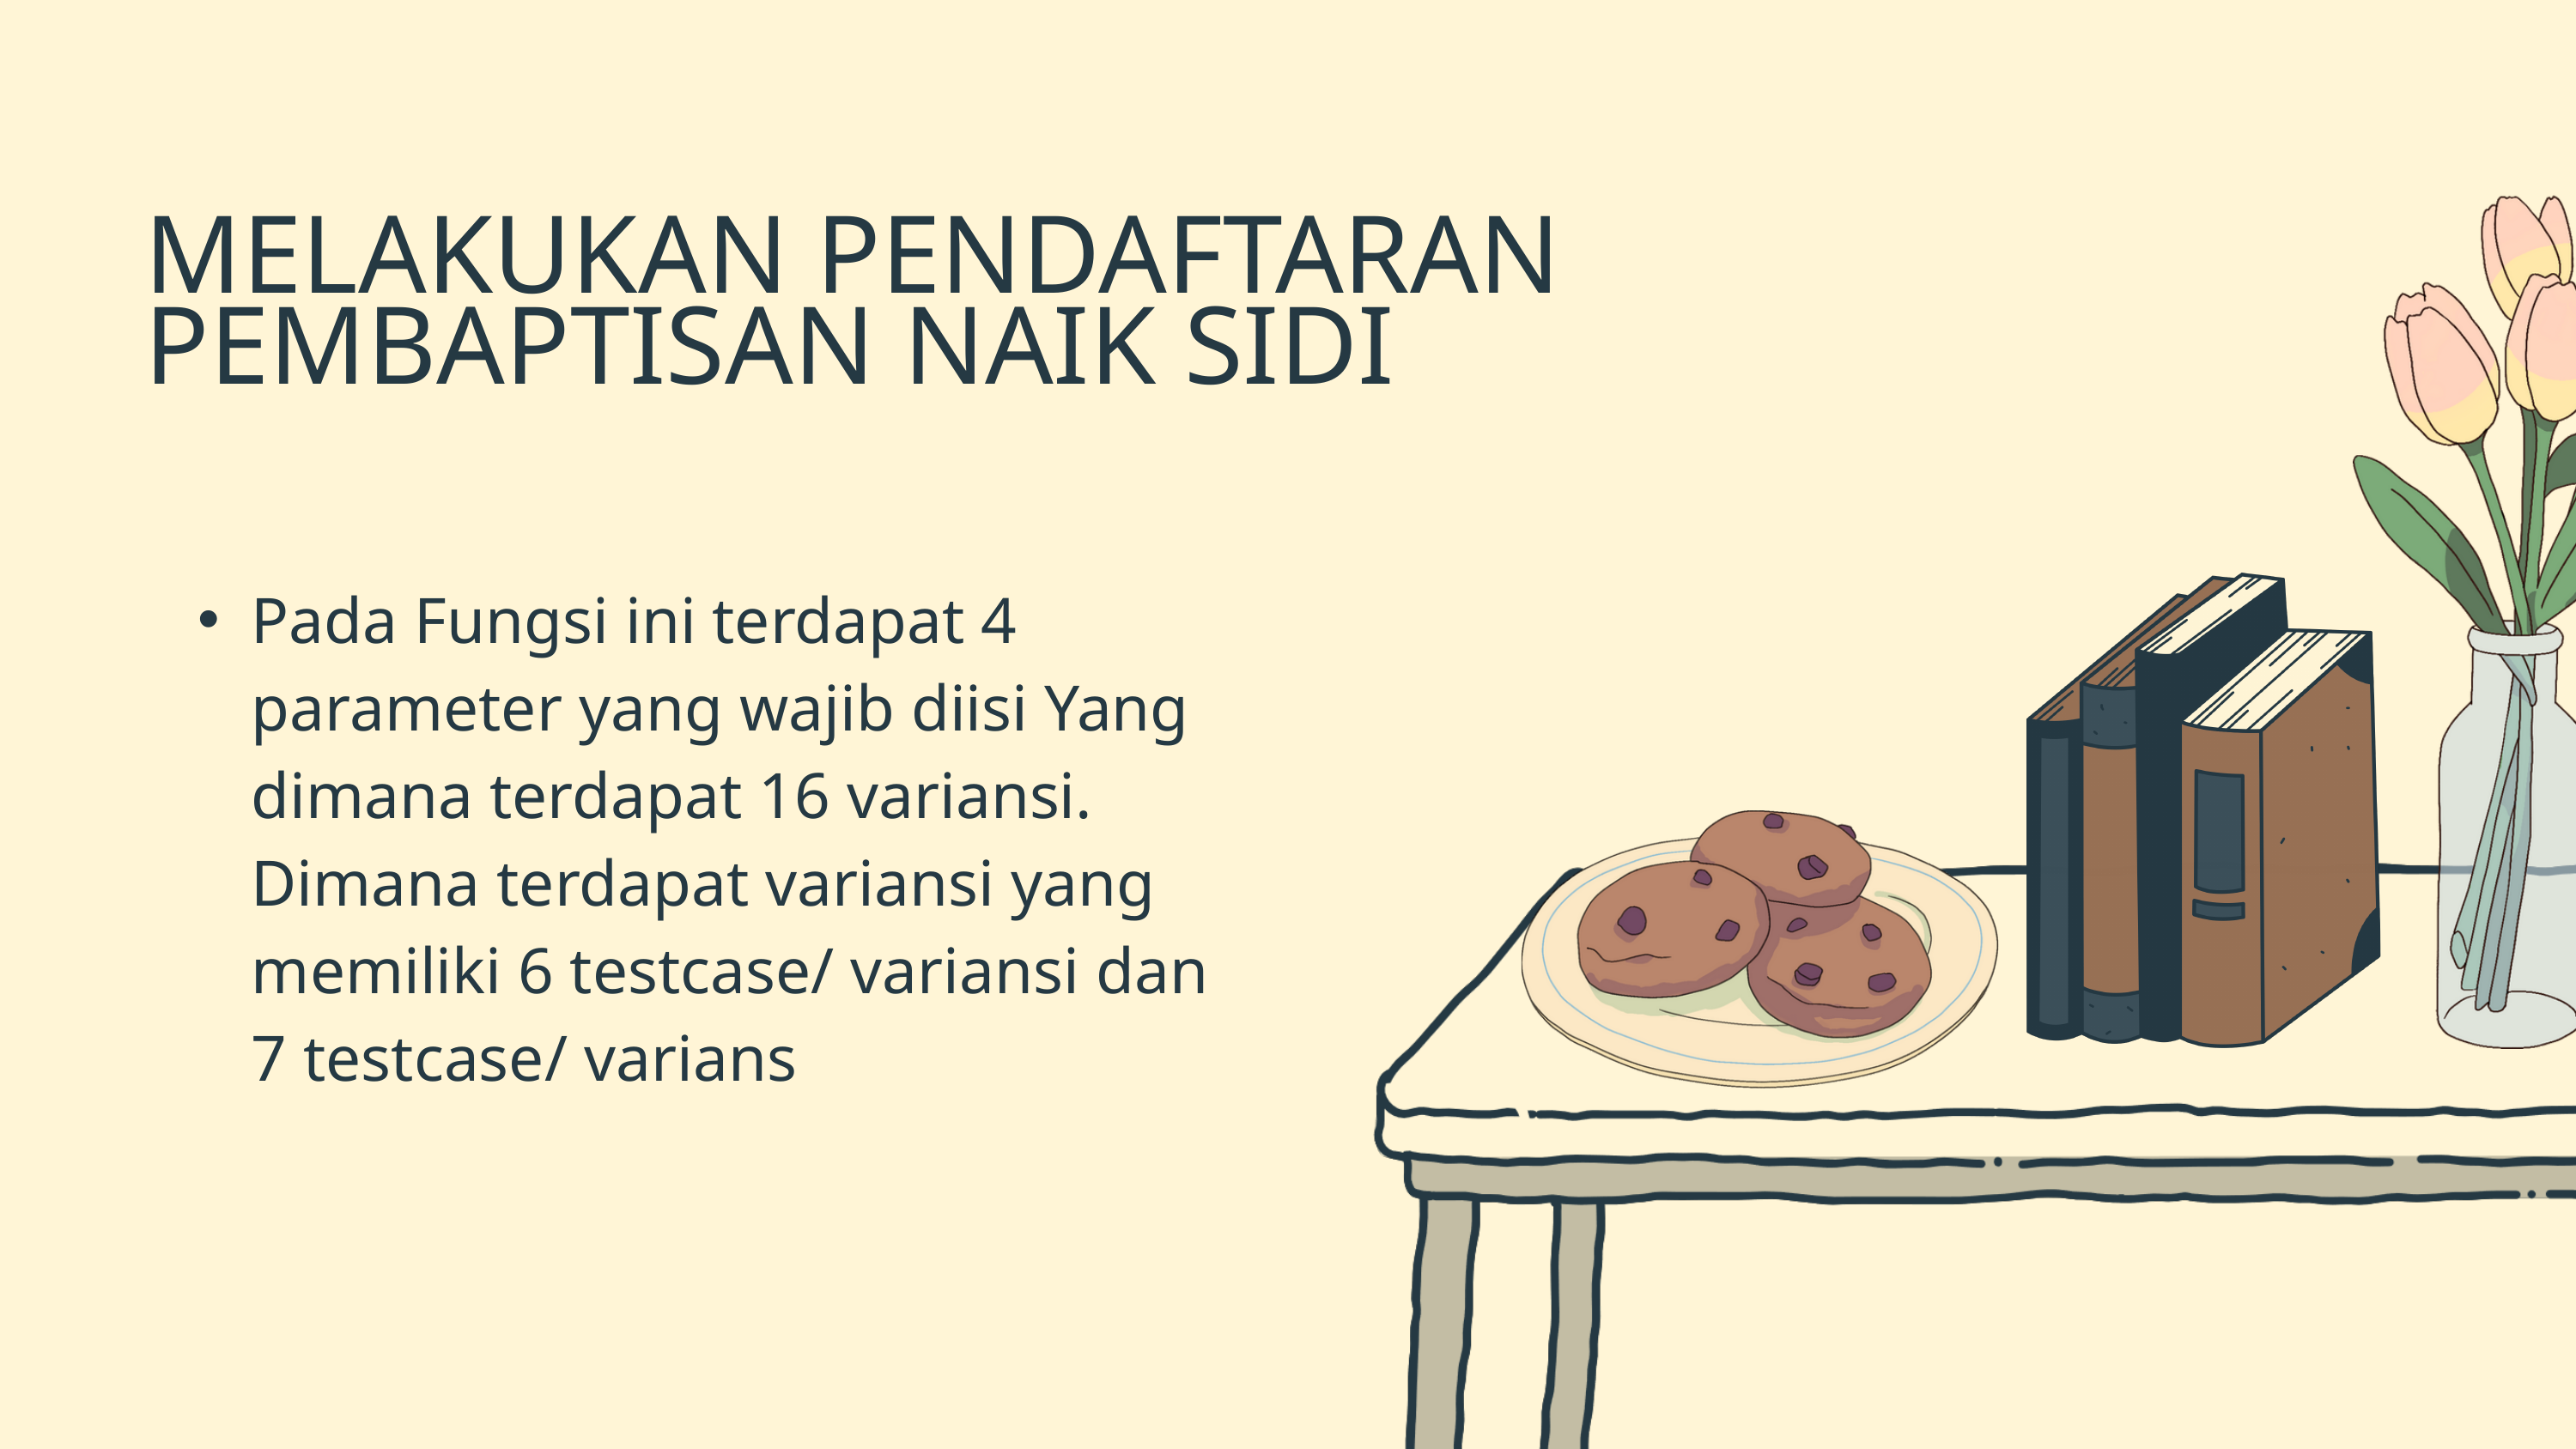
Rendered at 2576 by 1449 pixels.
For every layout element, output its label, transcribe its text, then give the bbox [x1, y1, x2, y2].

text_box MELAKUKAN PENDAFTARAN PEMBAPTISAN NAIK SIDI [144, 222, 1957, 406]
text_box [1370, 859, 2576, 1449]
text_box [2353, 192, 2576, 1049]
text_box [1521, 810, 1999, 1088]
text_box Pada Fungsi ini terdapat 4 parameter yang wajib diisi Yang dimana terdapat 16 variansi. Dimana terdapat variansi yang memiliki 6 testcase/ variansi dan 7 testcase/ varians [144, 567, 1249, 1094]
text_box [2026, 573, 2353, 1049]
